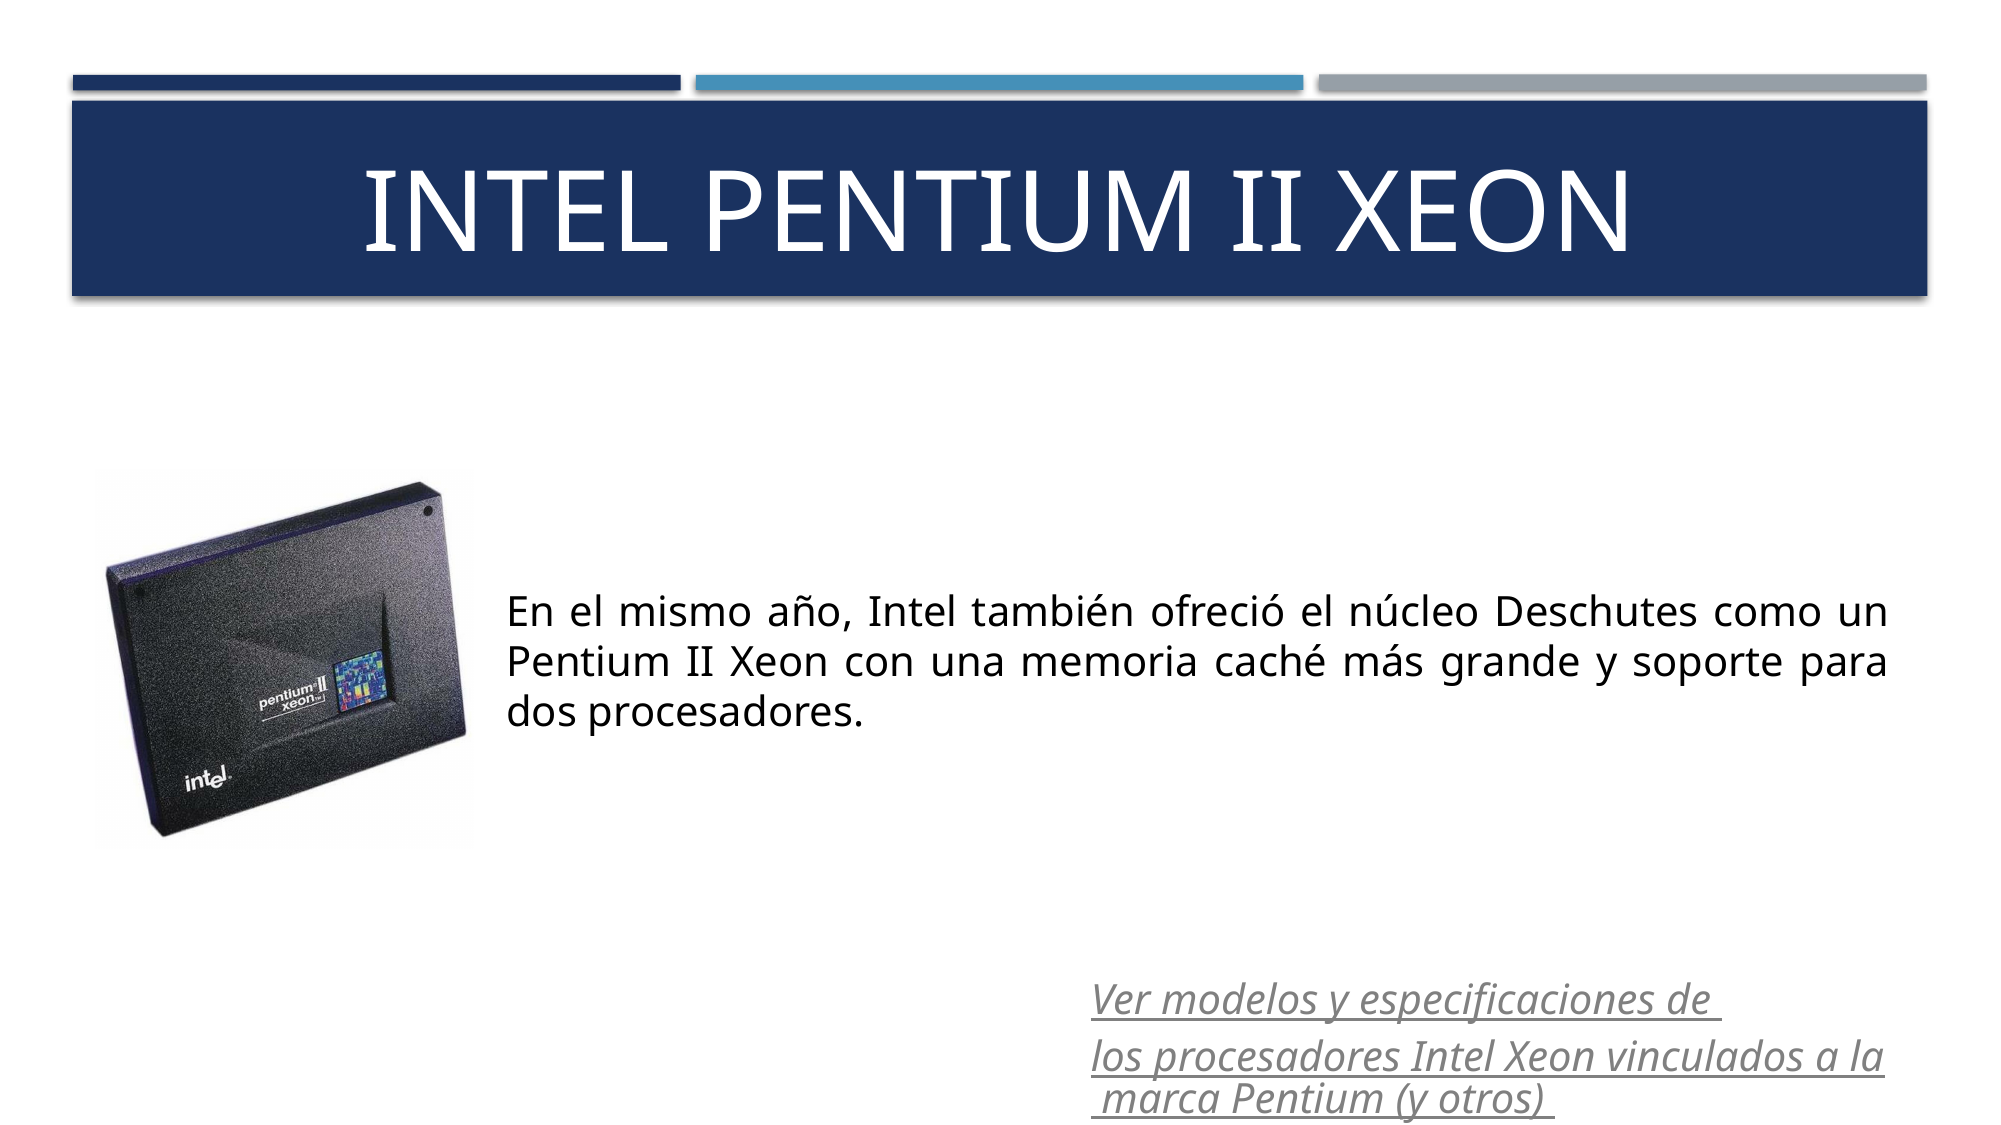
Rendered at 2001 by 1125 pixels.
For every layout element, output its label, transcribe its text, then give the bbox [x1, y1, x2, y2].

text_box Ver modelos y especificaciones de los procesadores Intel Xeon vinculados a la marca Pentium (y otros) [1076, 965, 1905, 1095]
list En el mismo año, Intel también ofreció el núcleo Deschutes como un Pentium II Xeon con una memoria caché más grande y soporte para dos procesadores. [491, 357, 1905, 962]
picture [94, 469, 475, 850]
title Intel PENTIUM II XEON [95, 115, 1905, 282]
